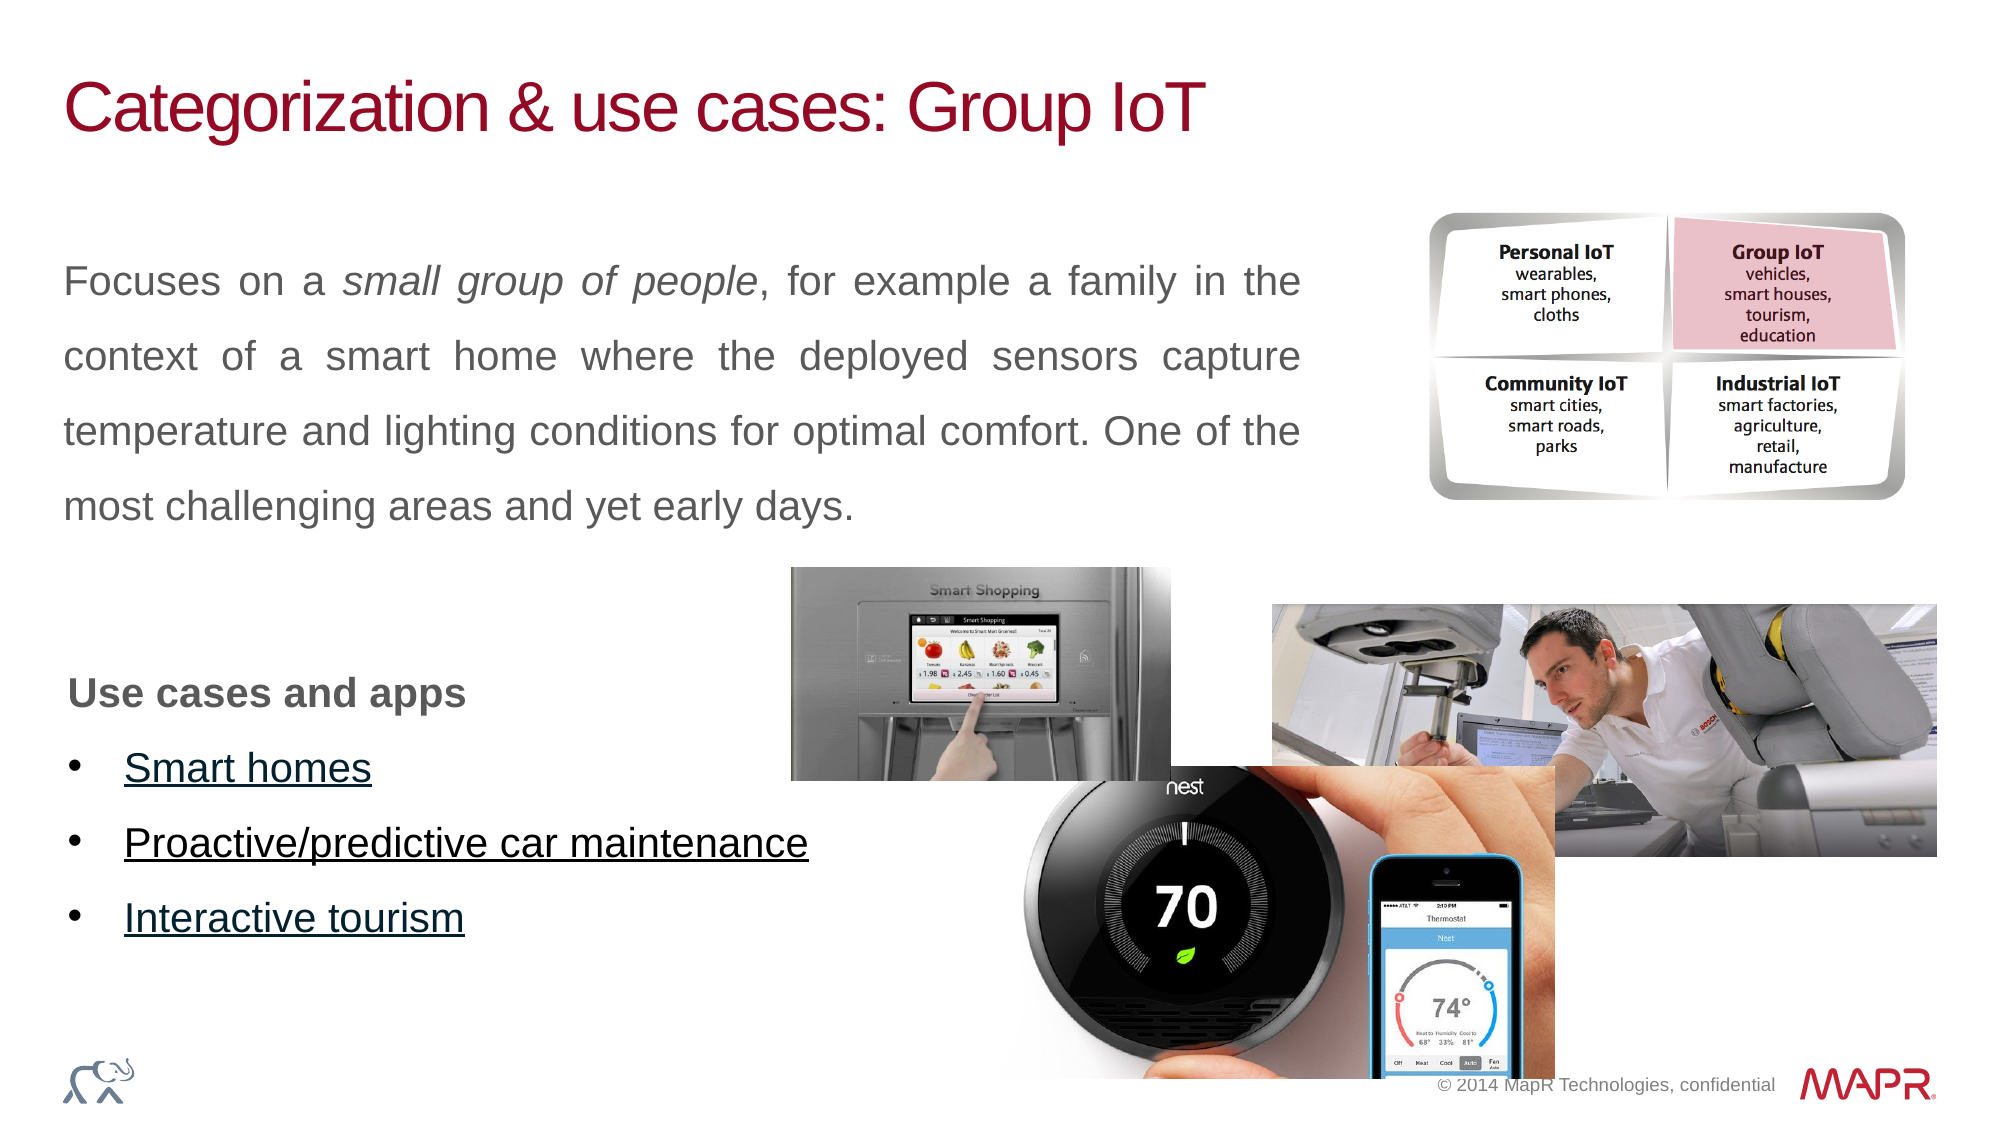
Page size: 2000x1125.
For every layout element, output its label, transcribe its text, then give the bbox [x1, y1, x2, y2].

text_box Use cases and apps Smart homes Proactive/predictive car maintenance Interactive tourism [52, 632, 786, 948]
picture [1420, 205, 1913, 508]
title Categorization & use cases: Group IoT [63, 38, 1937, 153]
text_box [791, 567, 1937, 1079]
list Focuses on a small group of people, for example a family in the context of a smart home where the deployed sensors capture temperature and lighting conditions for optimal comfort. One of the most challenging areas and yet early days. [63, 228, 1303, 528]
